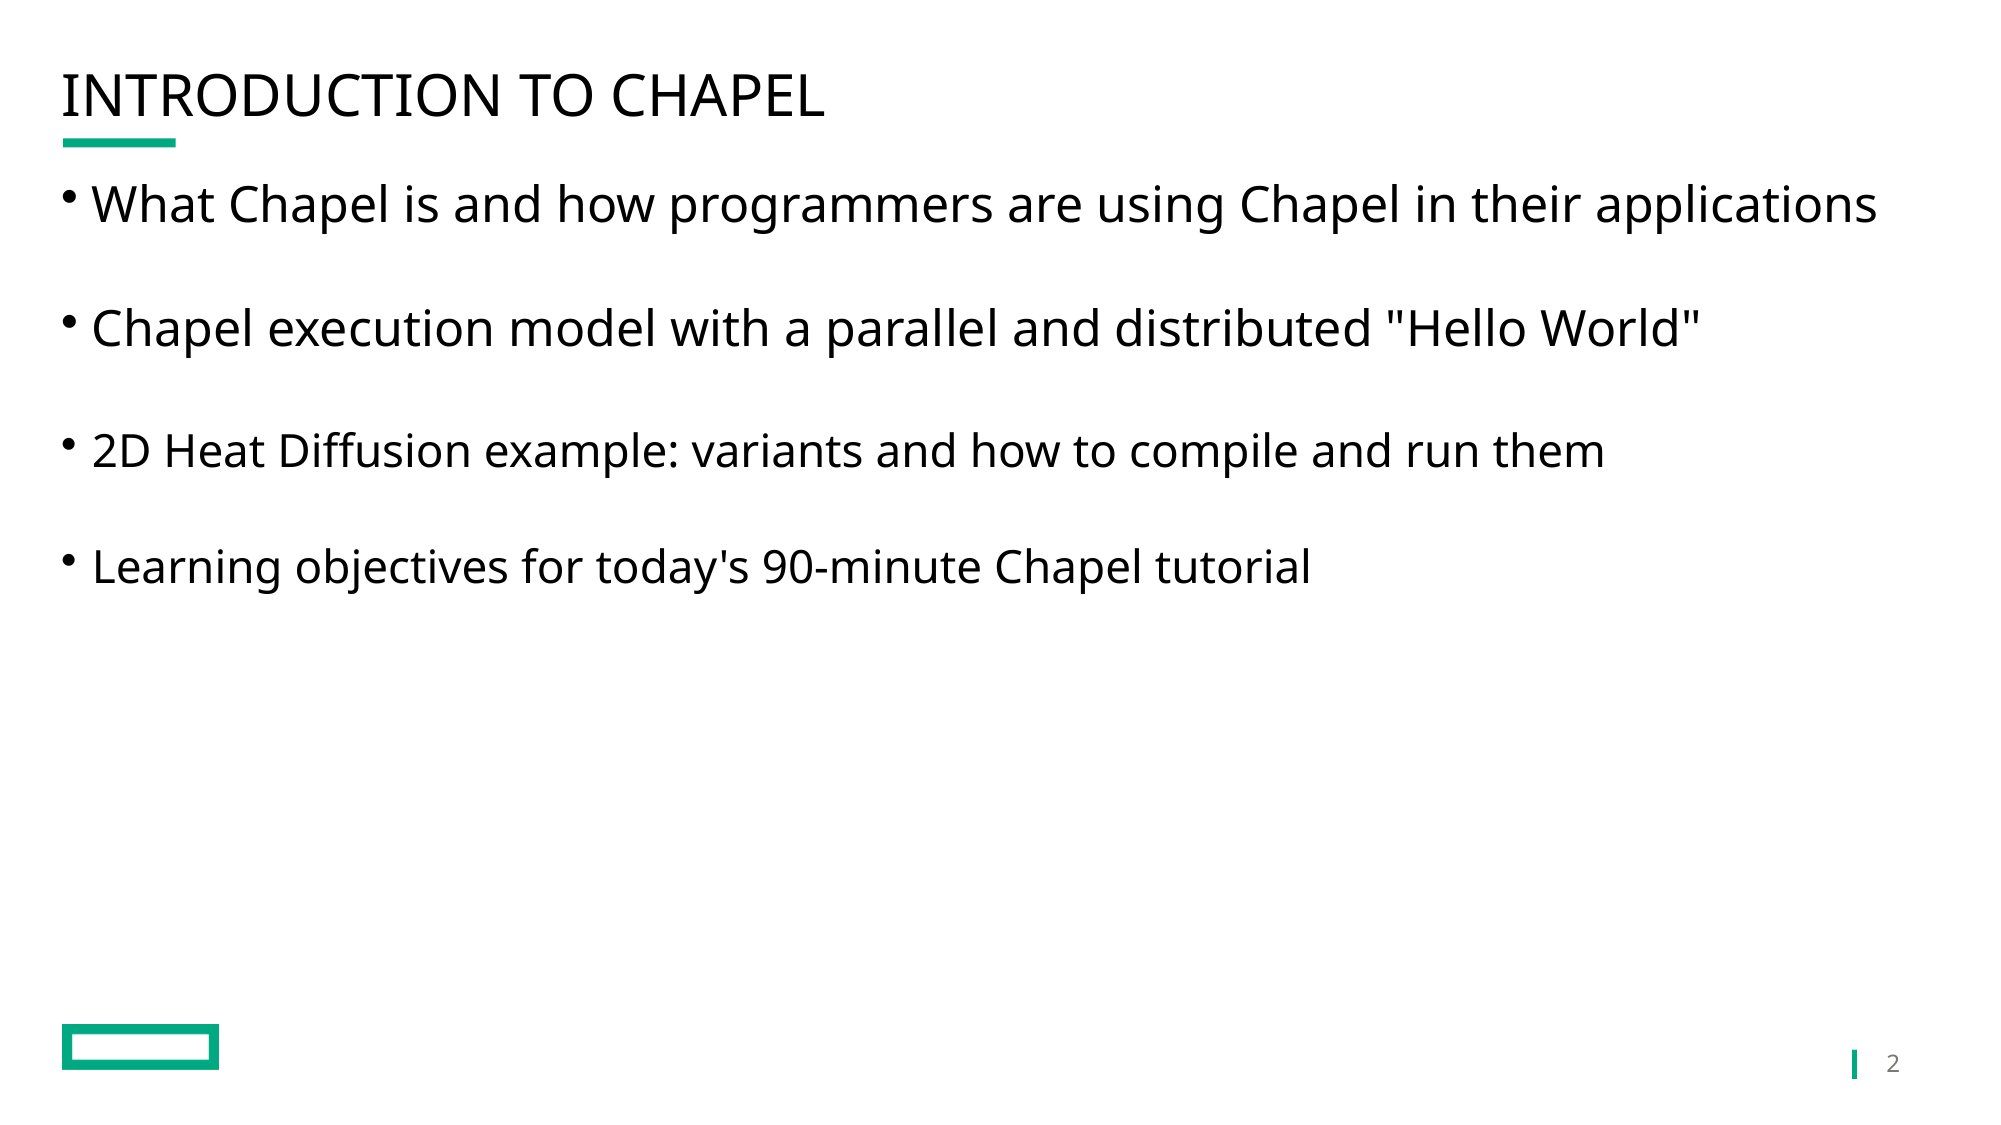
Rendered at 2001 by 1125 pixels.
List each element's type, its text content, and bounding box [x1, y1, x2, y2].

title Introduction to Chapel [42, 60, 1927, 135]
slide_number 2 [1837, 1033, 1950, 1094]
list What Chapel is and how programmers are using Chapel in their applications Chapel execution model with a parallel and distributed "Hello World" 2D Heat Diffusion example: variants and how to compile and run them Learning objectives for today's 90-minute Chapel tutorial [42, 159, 1942, 1005]
picture [62, 1024, 219, 1070]
picture [1852, 1043, 1857, 1079]
